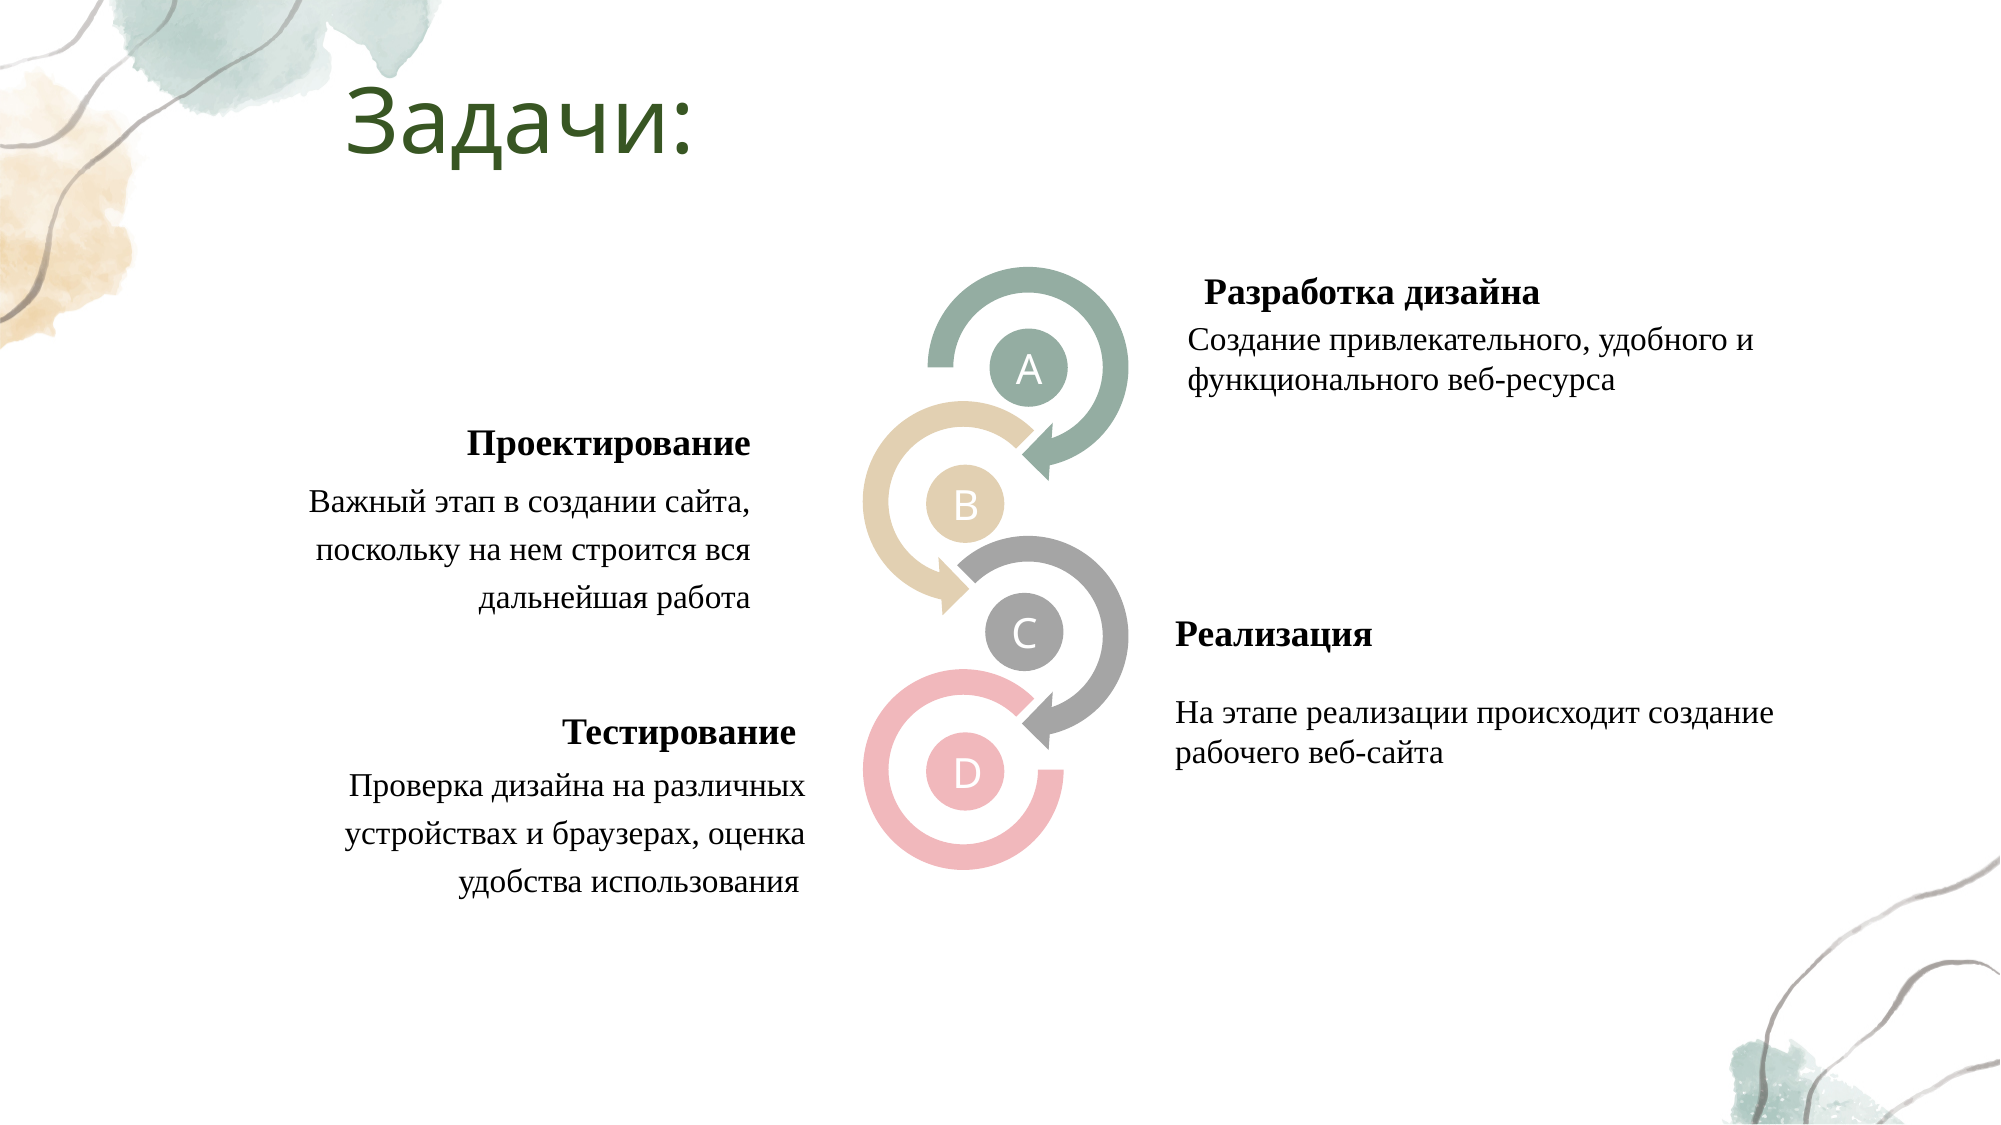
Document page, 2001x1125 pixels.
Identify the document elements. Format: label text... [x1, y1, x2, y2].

text_box На этапе реализации происходит создание рабочего веб-сайта [1160, 682, 1828, 778]
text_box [287, 690, 822, 908]
picture [0, 0, 2000, 1125]
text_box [287, 401, 766, 625]
text_box Создание привлекательного, удобного и функционального веб-ресурса [1173, 309, 1840, 405]
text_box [1173, 250, 1619, 361]
title Задачи: [330, 59, 1863, 189]
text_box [1160, 592, 1619, 746]
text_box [846, 250, 1145, 870]
